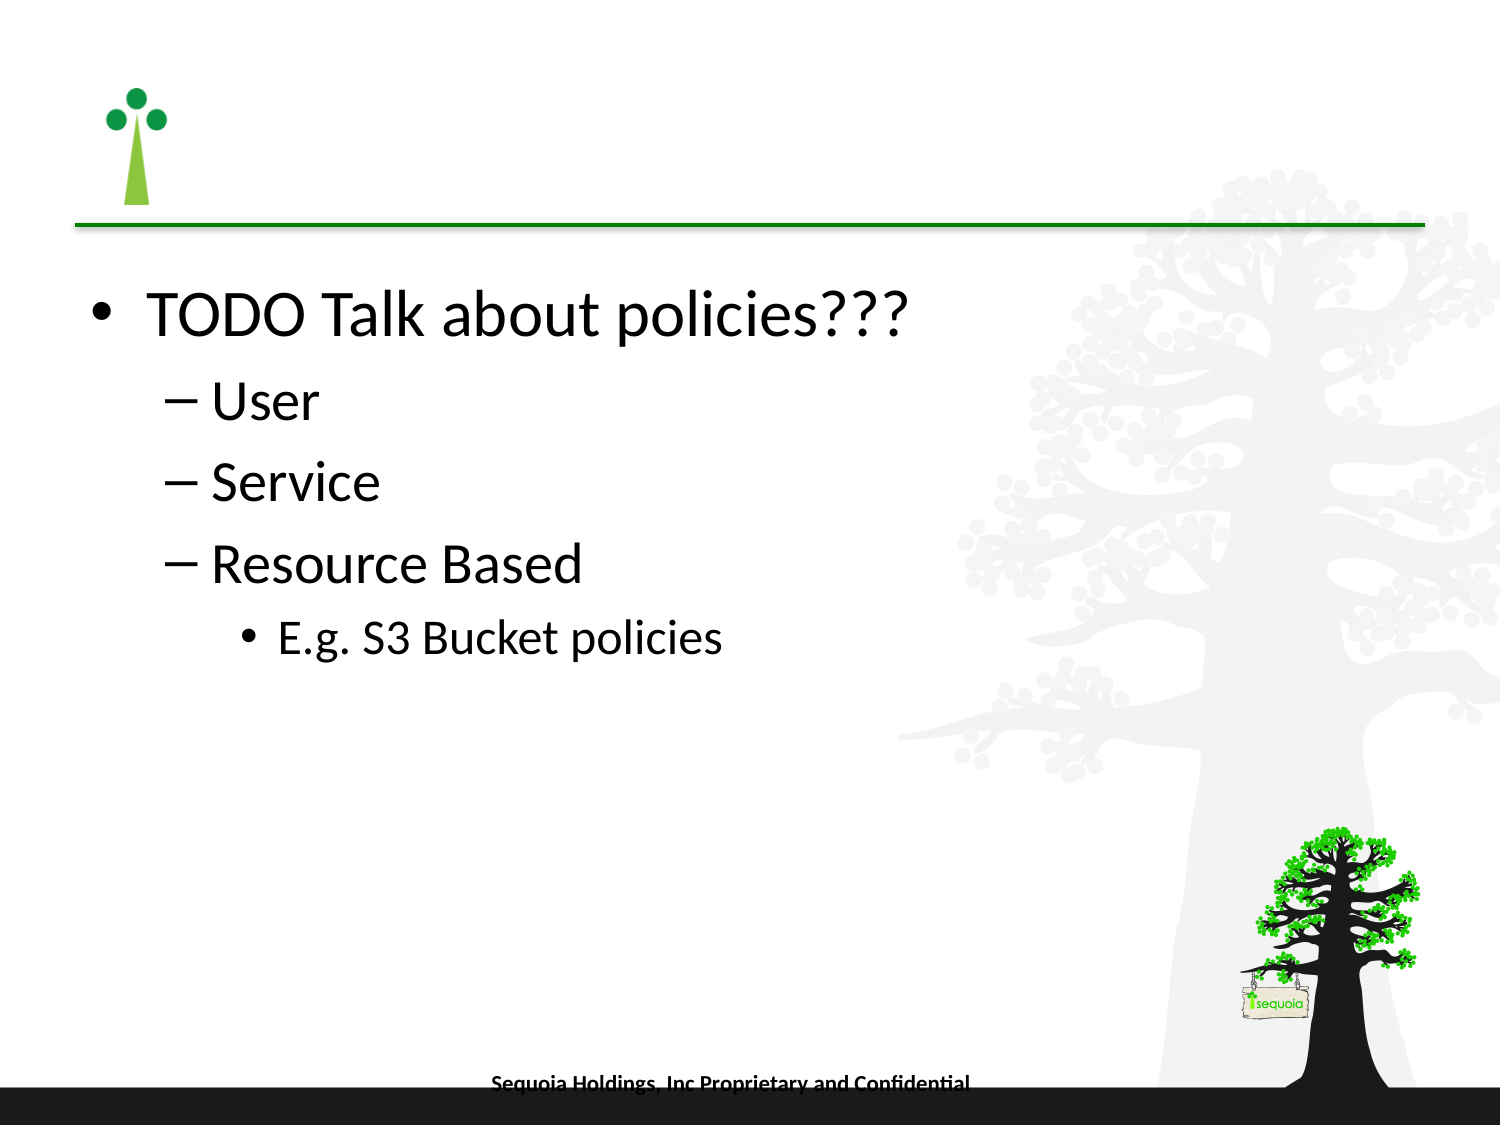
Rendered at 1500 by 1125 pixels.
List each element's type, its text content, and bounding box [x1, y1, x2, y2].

footer Sequoia Holdings, Inc Proprietary and Confidential [375, 1062, 1088, 1103]
list TODO Talk about policies??? User Service Resource Based E.g. S3 Bucket policies [75, 262, 1425, 1005]
picture [0, 0, 1500, 1125]
